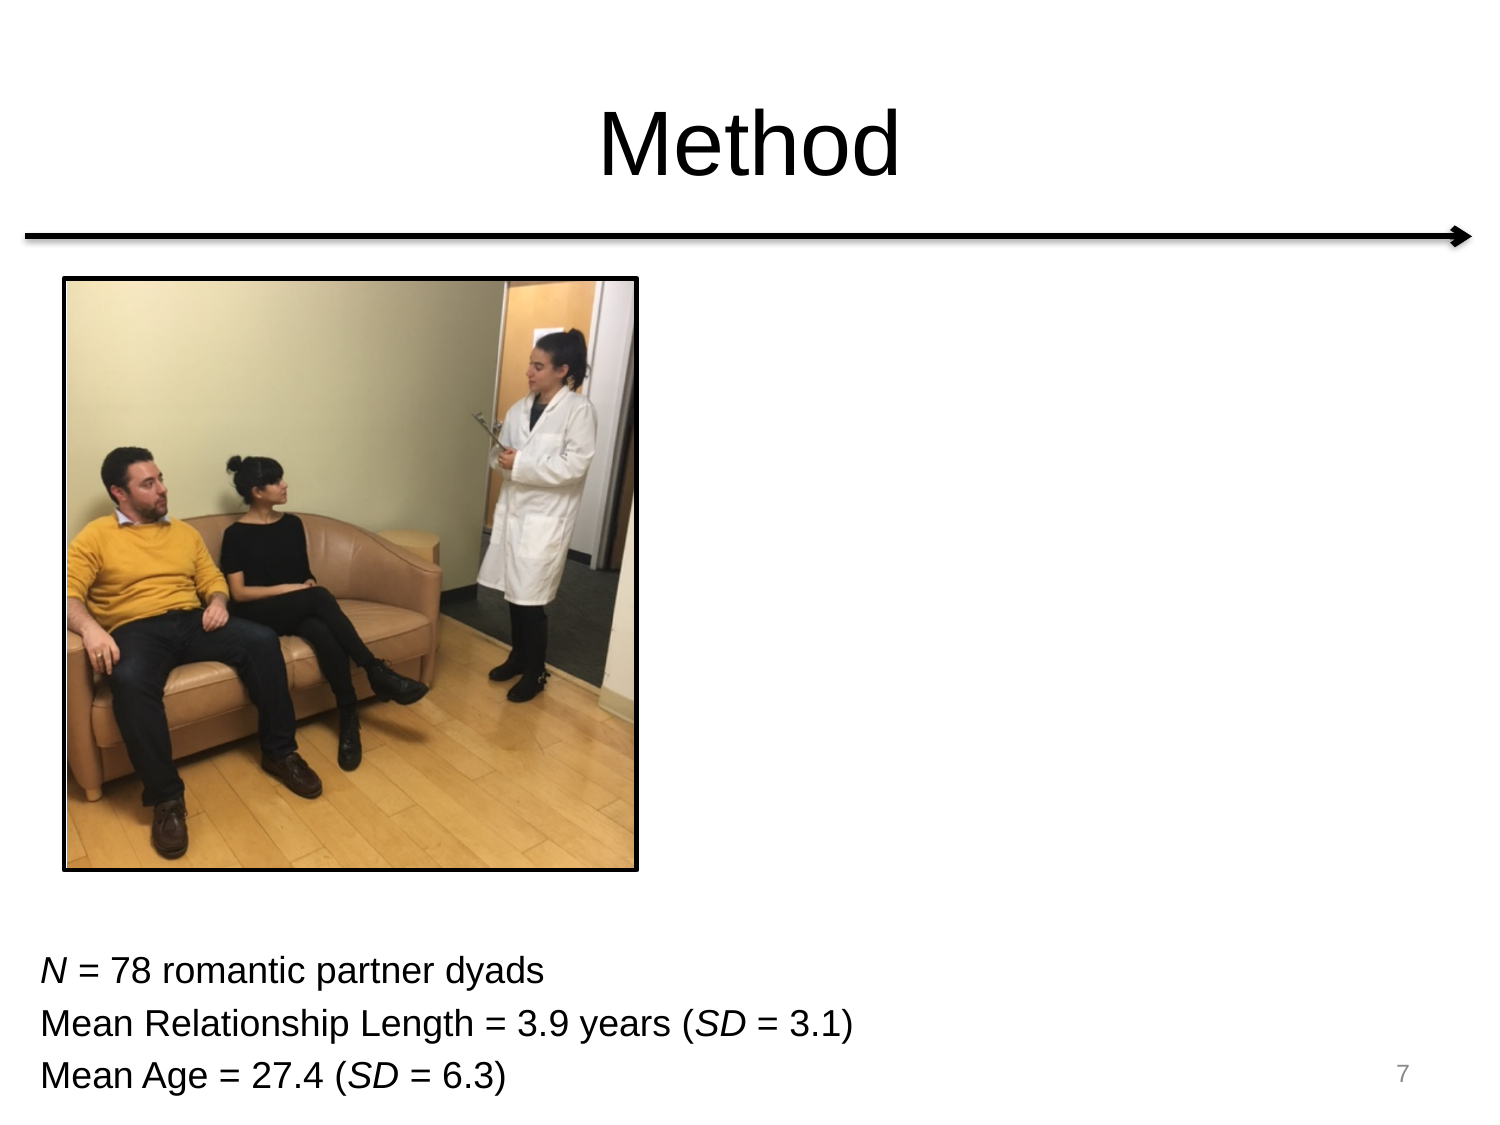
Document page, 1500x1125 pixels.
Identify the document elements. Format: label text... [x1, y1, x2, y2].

title Method [75, 45, 1425, 232]
picture [56, 281, 645, 868]
slide_number 7 [1376, 1042, 1425, 1103]
text_box N = 78 romantic partner dyads Mean Relationship Length = 3.9 years (SD = 3.1) Mean Age = 27.4 (SD = 6.3) [25, 938, 1376, 1123]
